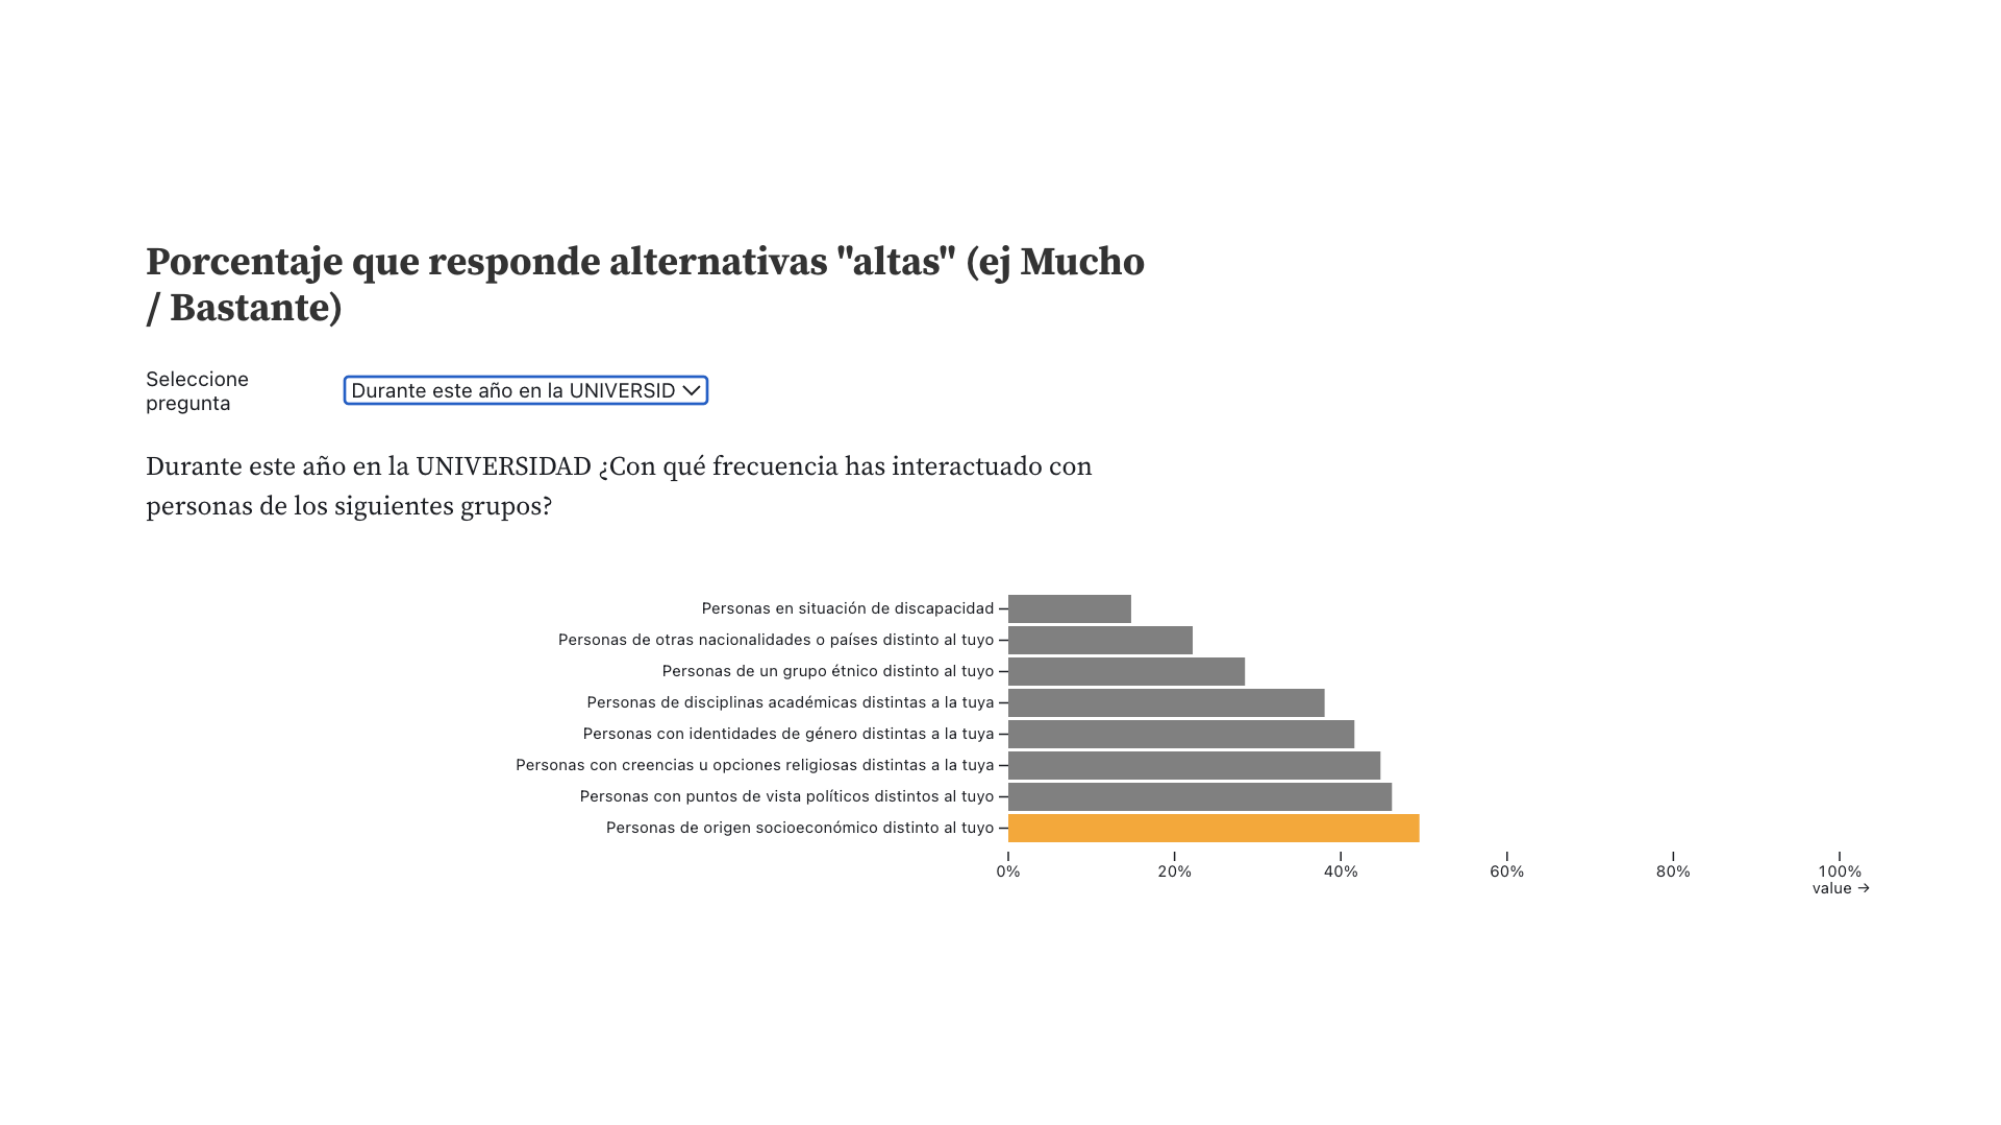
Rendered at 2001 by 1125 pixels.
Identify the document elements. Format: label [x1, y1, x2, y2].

picture [102, 218, 1898, 907]
